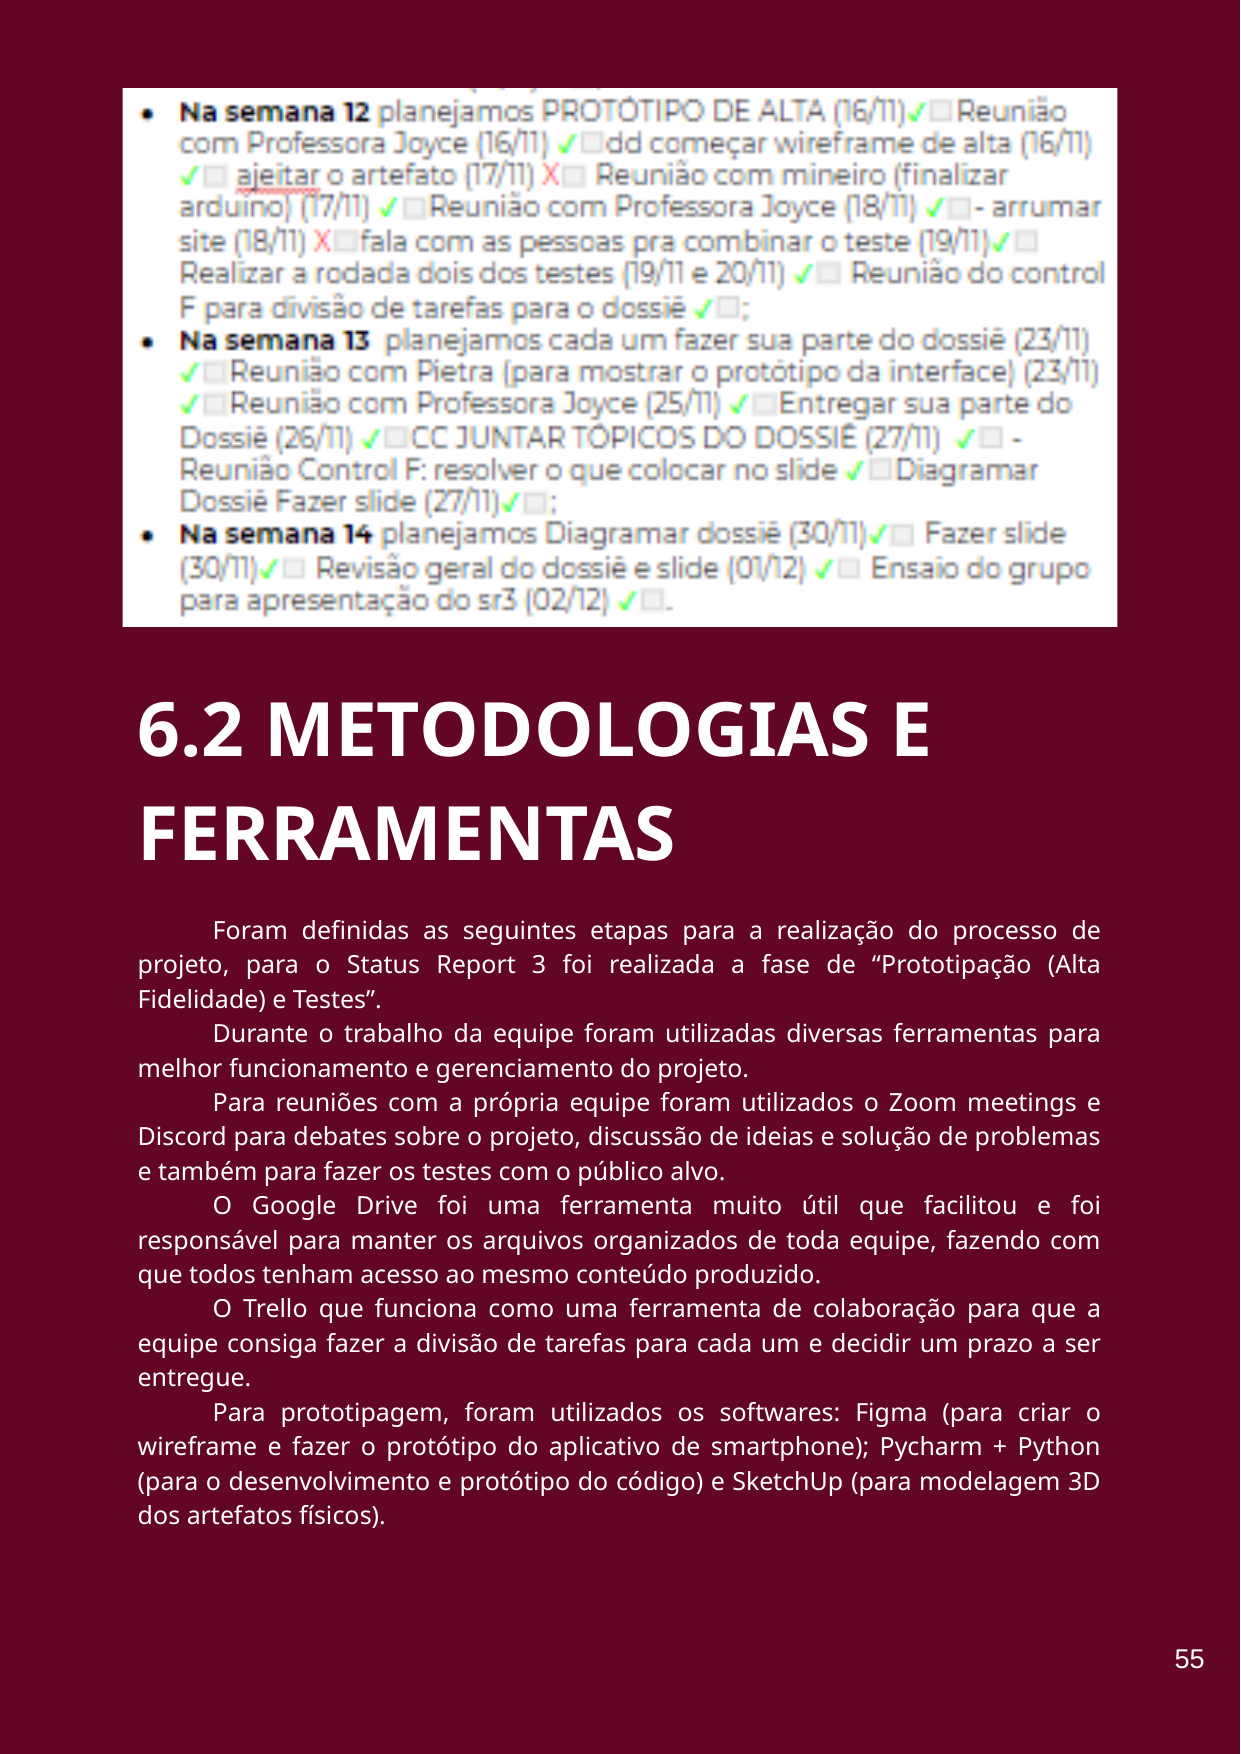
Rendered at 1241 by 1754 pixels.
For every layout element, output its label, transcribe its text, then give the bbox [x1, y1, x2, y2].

text_box 6.2 METODOLOGIAS E FERRAMENTAS Foram definidas as seguintes etapas para a realização do processo de projeto, para o Status Report 3 foi realizada a fase de “Prototipação (Alta Fidelidade) e Testes”. Durante o trabalho da equipe foram utilizadas diversas ferramentas para melhor funcionamento e gerenciamento do projeto. Para reuniões com a própria equipe foram utilizados o Zoom meetings e Discord para debates sobre o projeto, discussão de ideias e solução de problemas e também para fazer os testes com o público alvo. O Google Drive foi uma ferramenta muito útil que facilitou e foi responsável para manter os arquivos organizados de toda equipe, fazendo com que todos tenham acesso ao mesmo conteúdo produzido. O Trello que funciona como uma ferramenta de colaboração para que a equipe consiga fazer a divisão de tarefas para cada um e decidir um prazo a ser entregue. Para prototipagem, foram utilizados os softwares: Figma (para criar o wireframe e fazer o protótipo do aplicativo de smartphone); Pycharm + Python (para o desenvolvimento e protótipo do código) e SketchUp (para modelagem 3D dos artefatos físicos). [122, 653, 1118, 1570]
slide_number ‹#› [1149, 1590, 1224, 1725]
picture [122, 88, 1118, 627]
